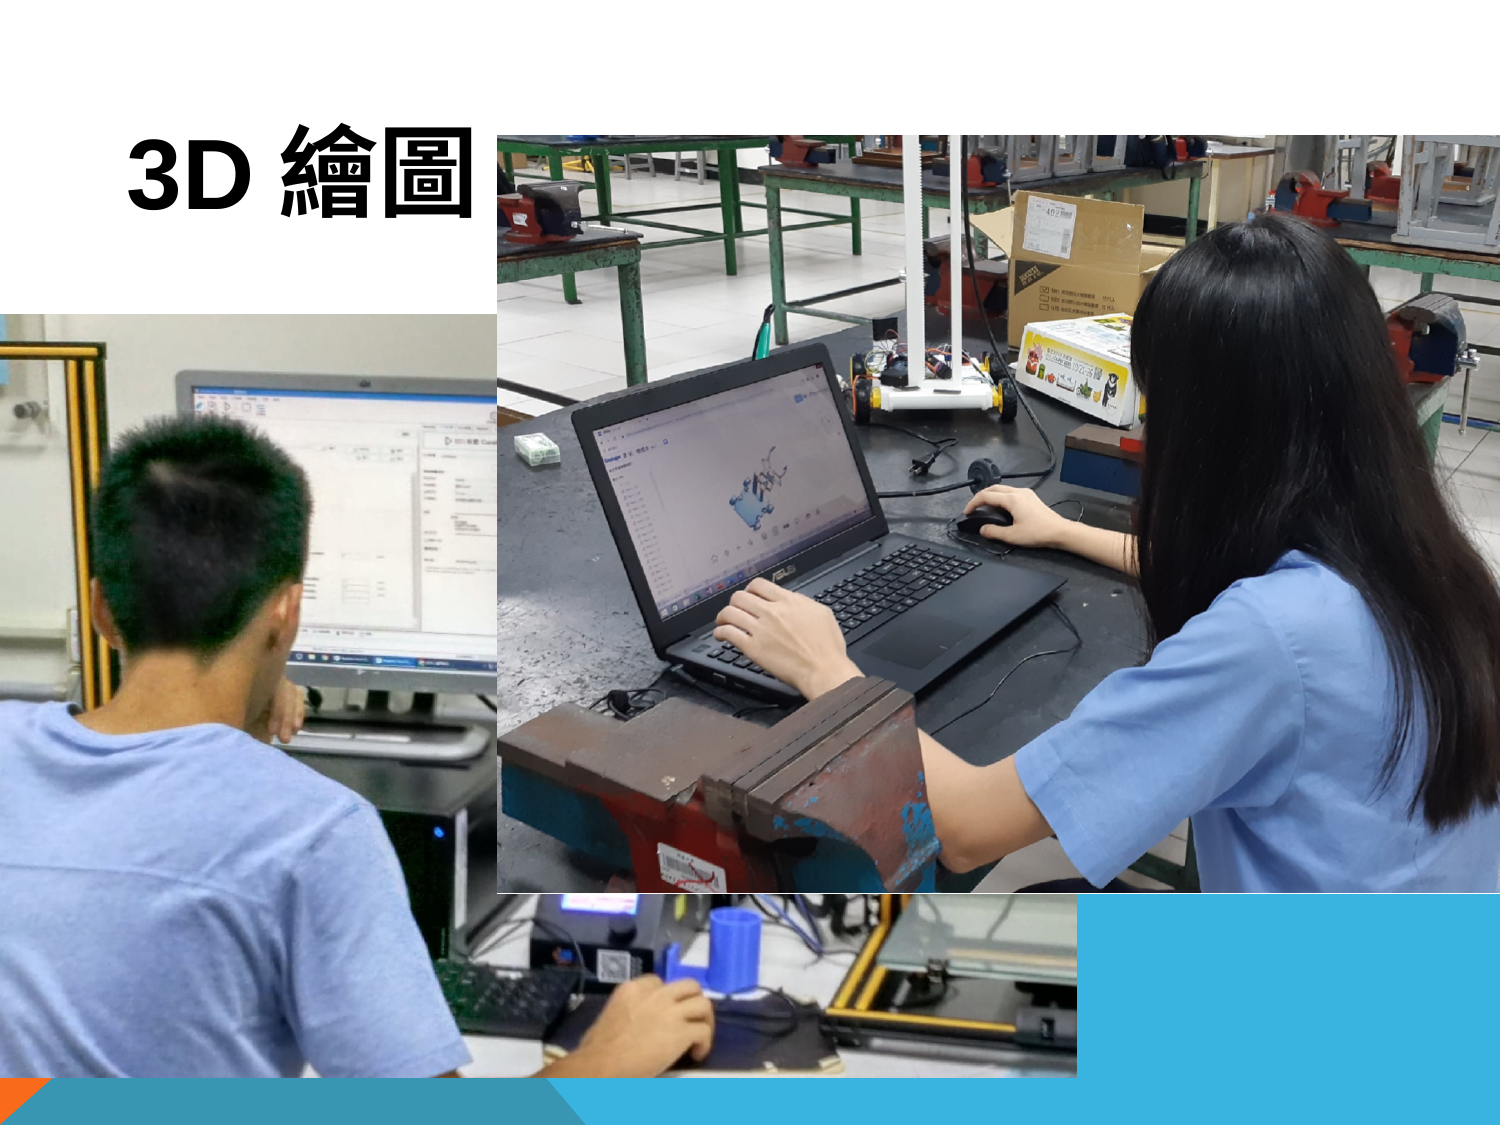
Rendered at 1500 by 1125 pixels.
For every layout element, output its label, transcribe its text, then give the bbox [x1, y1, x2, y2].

text_box 3D繪圖 [112, 101, 1022, 237]
picture [0, 135, 1500, 1078]
